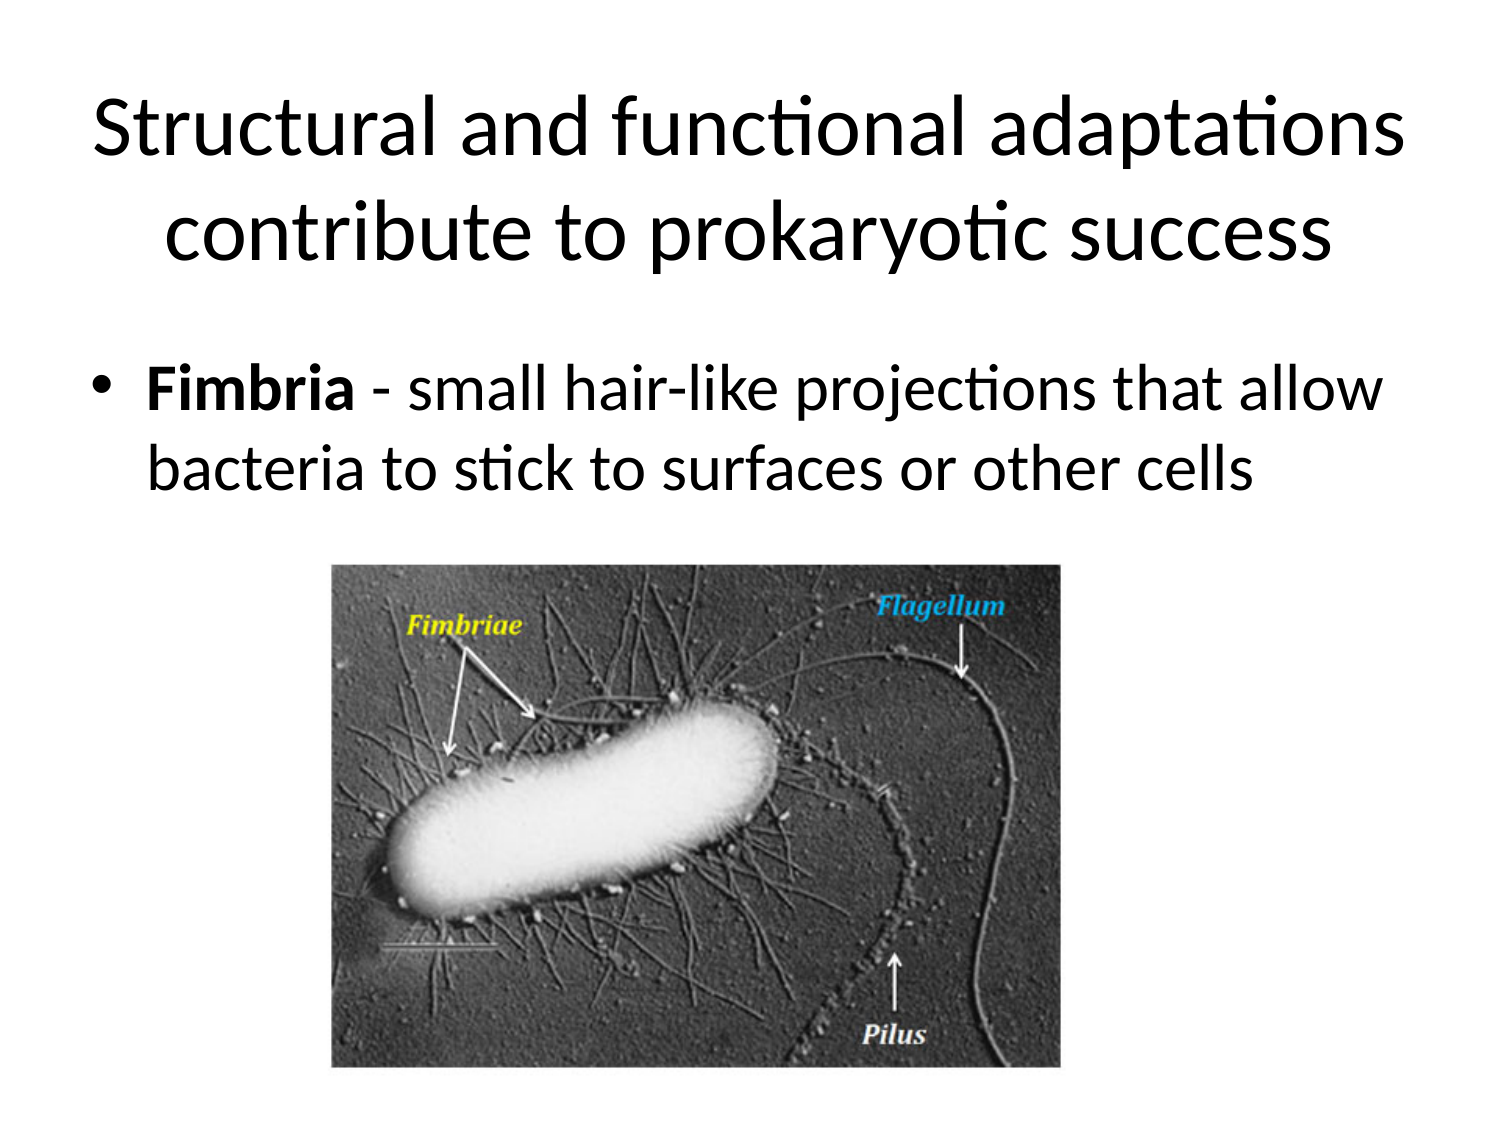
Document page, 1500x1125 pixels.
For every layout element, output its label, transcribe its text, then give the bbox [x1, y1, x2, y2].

picture [316, 551, 1075, 1085]
list Fimbria - small hair-like projections that allow bacteria to stick to surfaces or other cells [75, 336, 1425, 1005]
title Structural and functional adaptations contribute to prokaryotic success [75, 45, 1425, 301]
